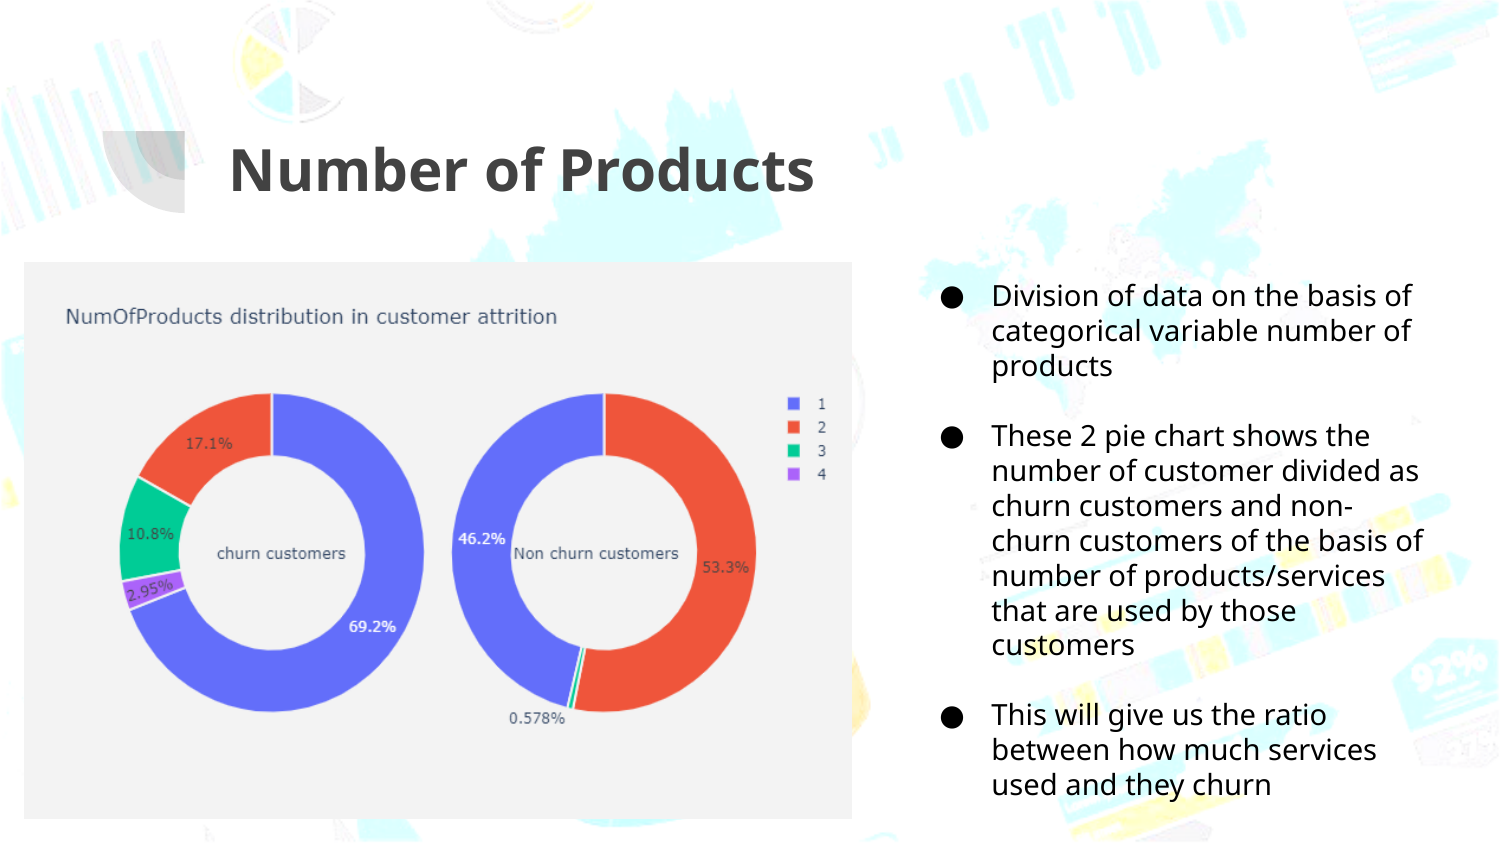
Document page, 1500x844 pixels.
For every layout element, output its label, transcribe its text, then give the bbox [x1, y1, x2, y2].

picture [0, 0, 1500, 844]
title Number of Products [213, 117, 1368, 282]
text_box Division of data on the basis of categorical variable number of products These 2 pie chart shows the number of customer divided as churn customers and non-churn customers of the basis of number of products/services that are used by those customers This will give us the ratio between how much services used and they churn [901, 262, 1443, 794]
